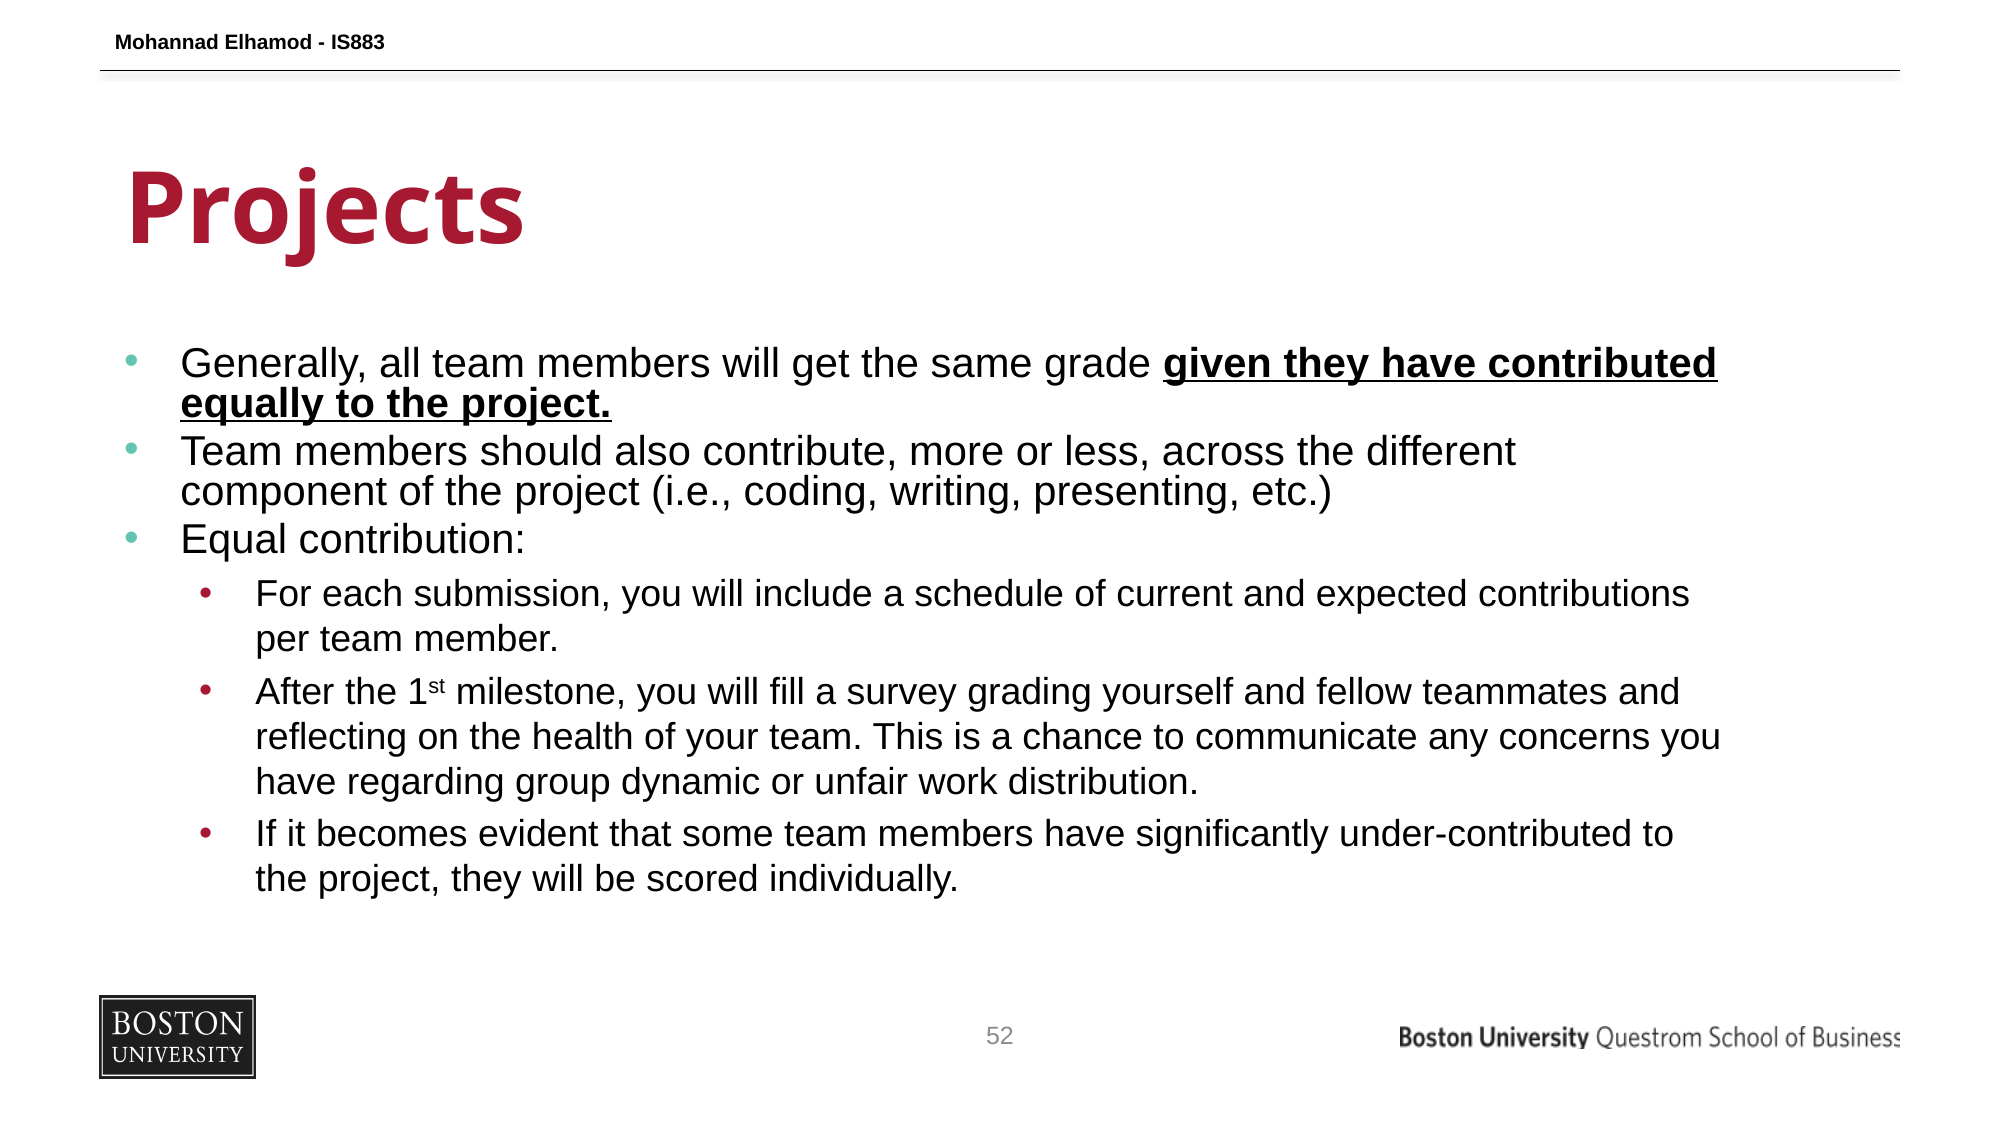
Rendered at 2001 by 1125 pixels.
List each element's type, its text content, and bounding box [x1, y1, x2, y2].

picture [99, 995, 256, 1079]
slide_number 52 [766, 1004, 1234, 1065]
title Projects [109, 137, 1900, 270]
list Generally, all team members will get the same grade given they have contributed equally to the project. Team members should also contribute, more or less, across the different component of the project (i.e., coding, writing, presenting, etc.) Equal contribution: For each submission, you will include a schedule of current and expected contributions per team member. After the 1st milestone, you will fill a survey grading yourself and fellow teammates and reflecting on the health of your team. This is a chance to communicate any concerns you have regarding group dynamic or unfair work distribution. If it becomes evident that some team members have significantly under-contributed to the project, they will be scored individually. [109, 337, 1742, 966]
footer Mohannad Elhamod - IS883 [99, 10, 734, 71]
